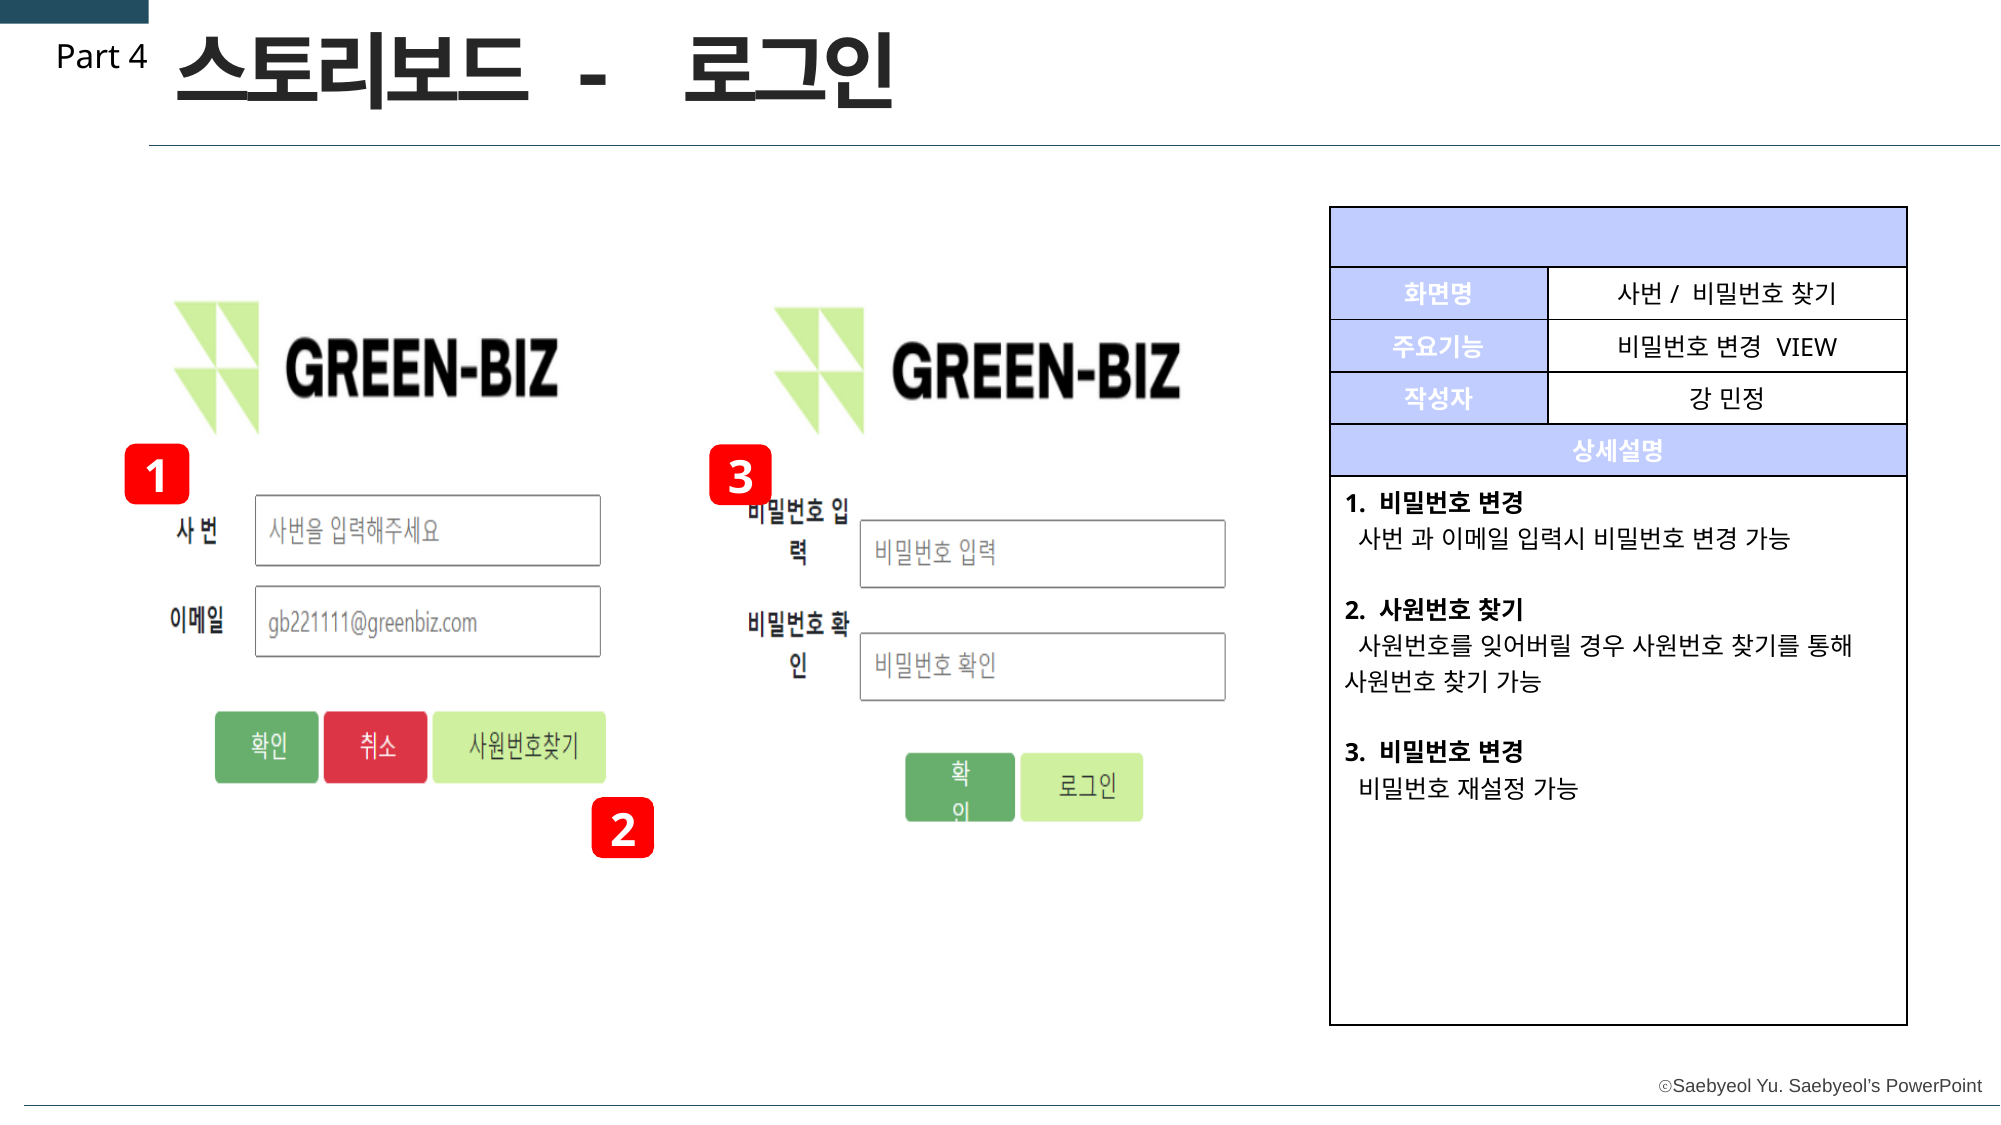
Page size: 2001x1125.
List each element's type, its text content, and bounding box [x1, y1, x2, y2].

table_cell 1. 비밀번호 변경 사번 과 이메일 입력시 비밀번호 변경 가능 2. 사원번호 찾기 사원번호를 잊어버릴 경우 사원번호 찾기를 통해 사원번호 찾기 가능 3. 비밀번호 변경 비밀번호 재설정 가능 [1331, 477, 1906, 1024]
text_box Part 4 [40, 28, 159, 83]
text_box 스토리보드 - 로그인 [159, 11, 915, 127]
table_cell 화면명 [1331, 268, 1547, 319]
table_cell 상세설명 [1331, 425, 1906, 475]
table_cell 주요기능 [1331, 320, 1547, 371]
text_box 2 [644, 797, 655, 858]
picture [138, 219, 644, 927]
table_cell 강 민정 [1549, 373, 1906, 423]
text_box [0, 0, 150, 25]
table_cell 비밀번호 변경 VIEW [1549, 320, 1906, 371]
text_box 1 [124, 443, 138, 505]
table_cell 작성자 [1331, 373, 1547, 423]
picture [710, 195, 1305, 953]
table_cell 사번/ 비밀번호 찾기 [1549, 268, 1906, 319]
table_header [1331, 208, 1906, 266]
